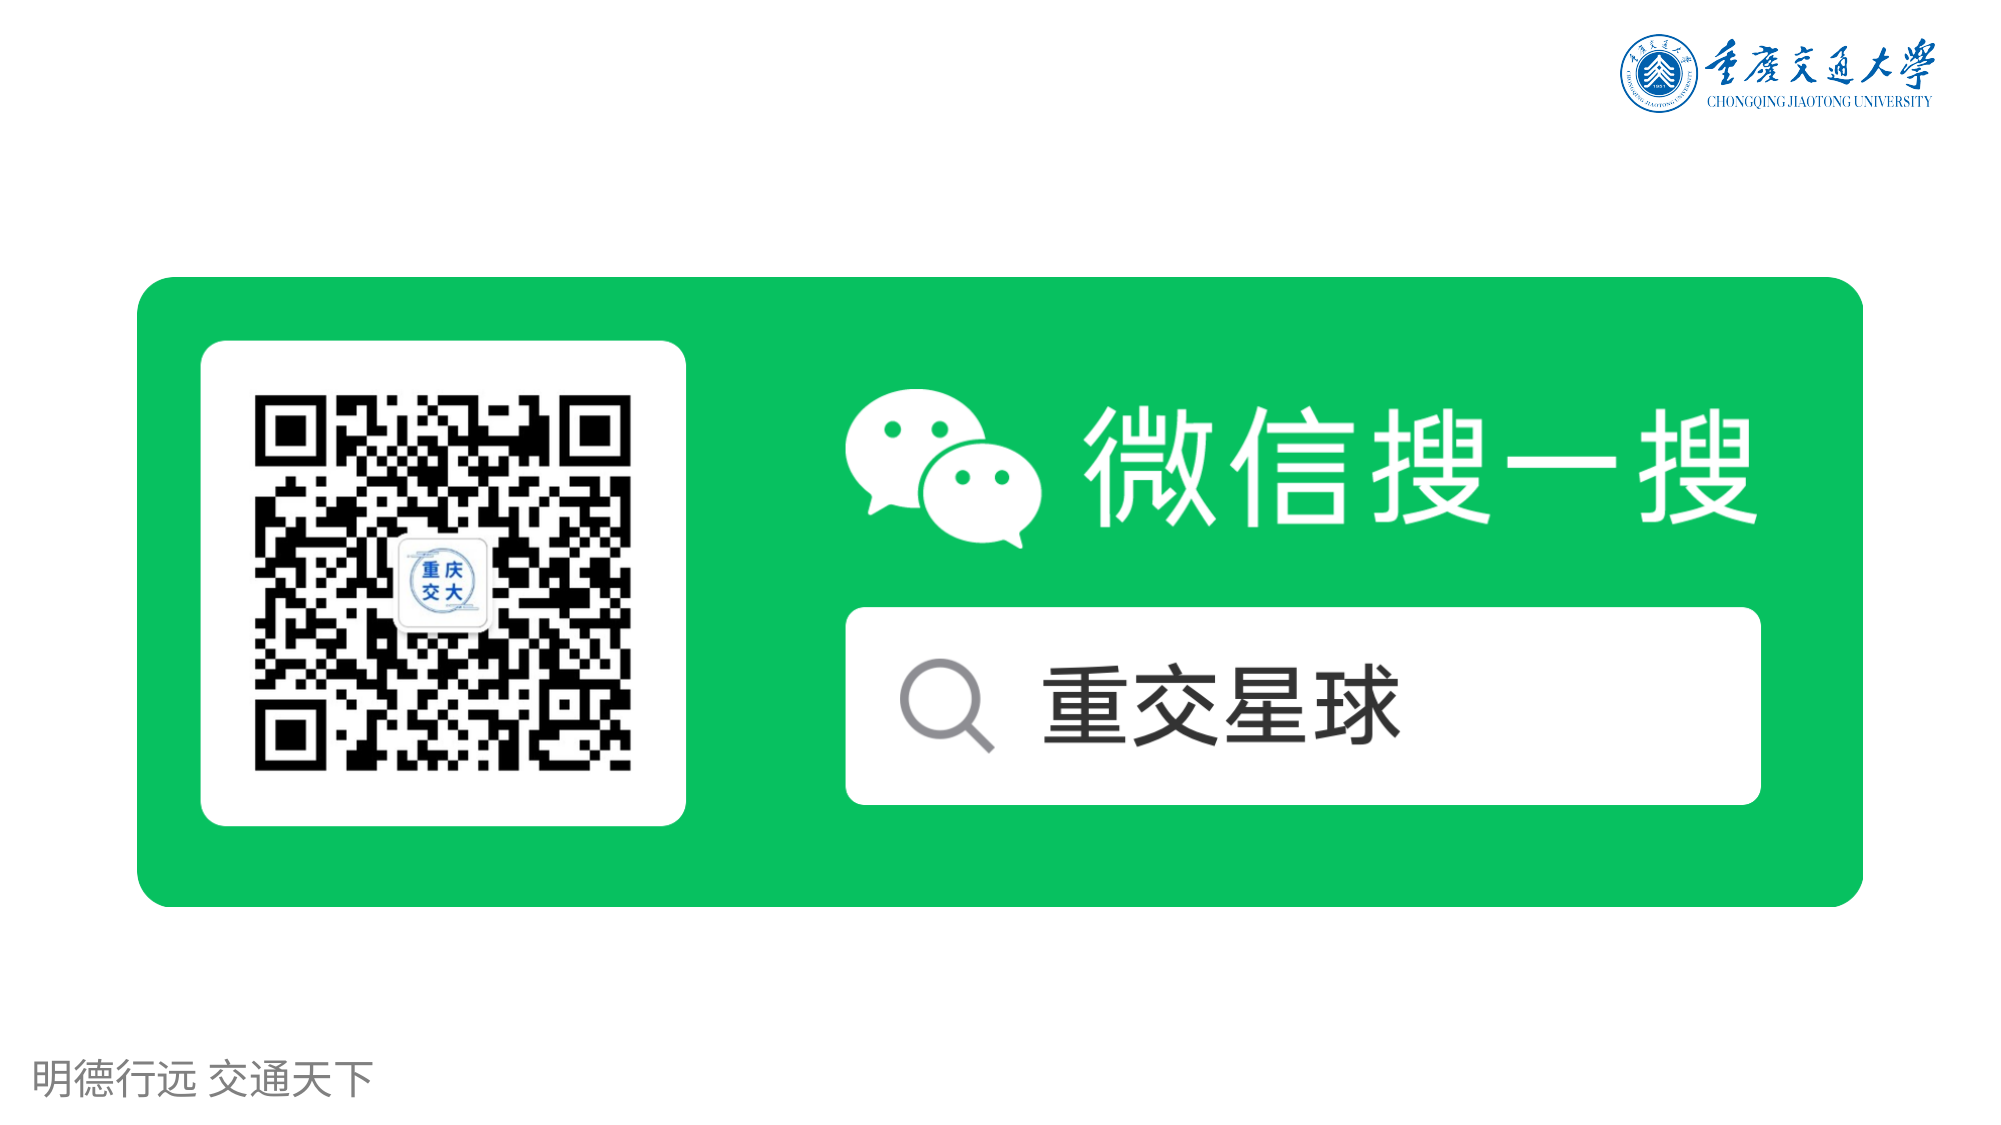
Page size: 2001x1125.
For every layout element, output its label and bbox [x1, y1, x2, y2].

picture [1620, 34, 1935, 113]
list [137, 277, 1863, 907]
